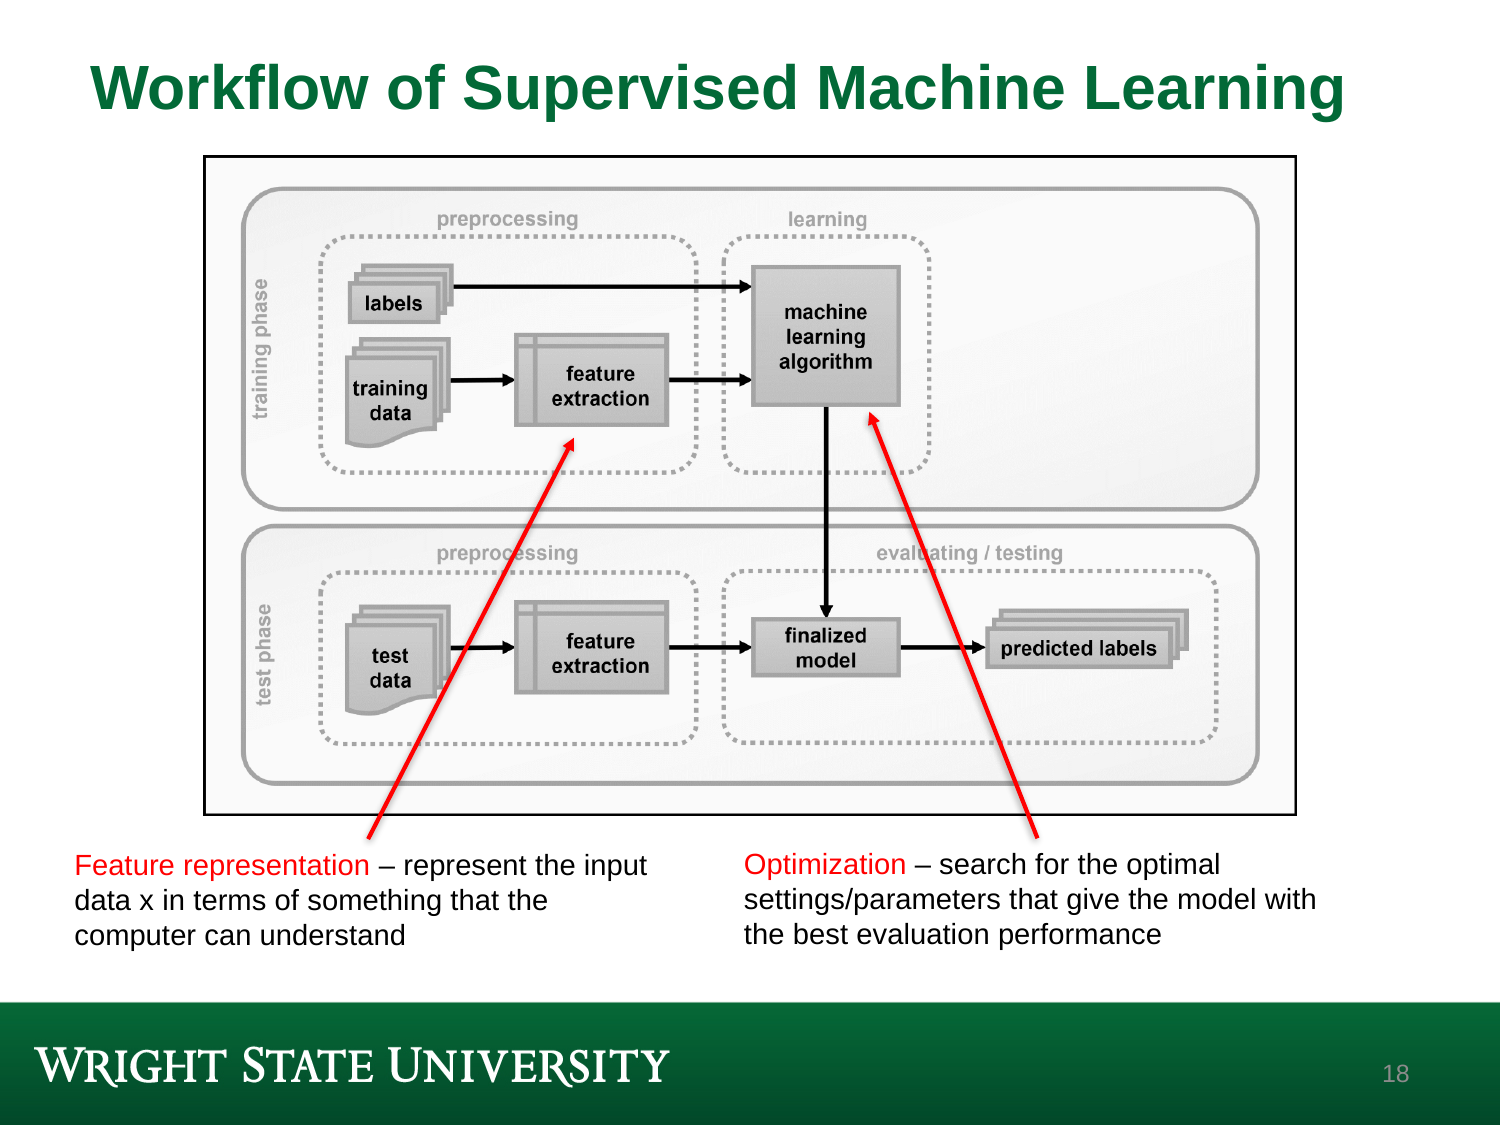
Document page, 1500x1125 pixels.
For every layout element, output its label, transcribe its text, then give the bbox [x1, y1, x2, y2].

picture [0, 0, 1500, 1125]
text_box Optimization – search for the optimal settings/parameters that give the model with the best evaluation performance [729, 838, 1346, 958]
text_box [869, 411, 1038, 839]
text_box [367, 437, 575, 840]
title Workflow of Supervised Machine Learning [75, 38, 1425, 132]
text_box Feature representation – represent the input data x in terms of something that the computer can understand [59, 838, 677, 959]
slide_number 18 [1074, 1042, 1425, 1103]
